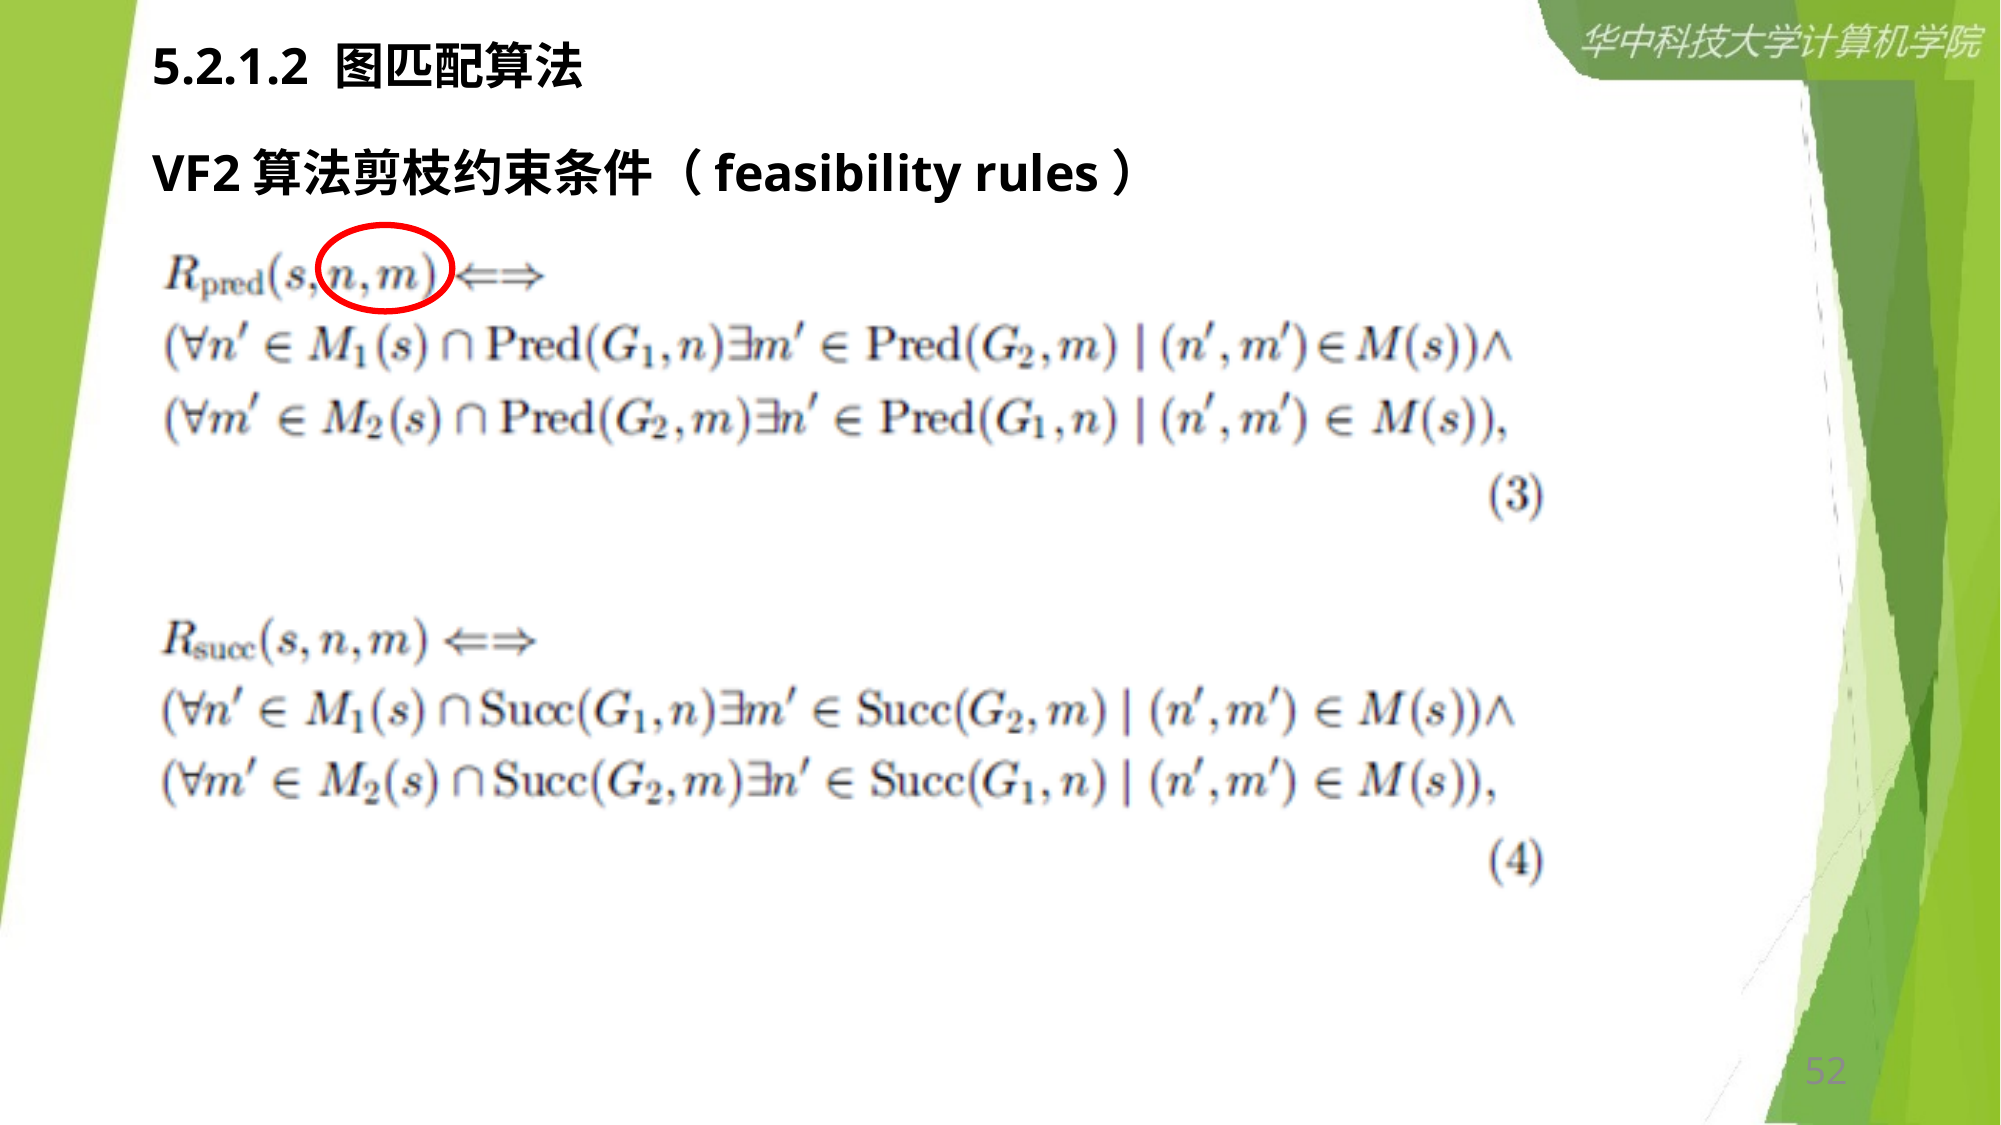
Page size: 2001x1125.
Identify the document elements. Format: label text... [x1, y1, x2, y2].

slide_number 52 [1412, 1042, 1863, 1103]
title 5.2.1.2 图匹配算法 [137, 13, 1863, 122]
list VF2算法剪枝约束条件（feasibility rules） [137, 122, 1863, 218]
picture [0, 0, 2001, 1125]
